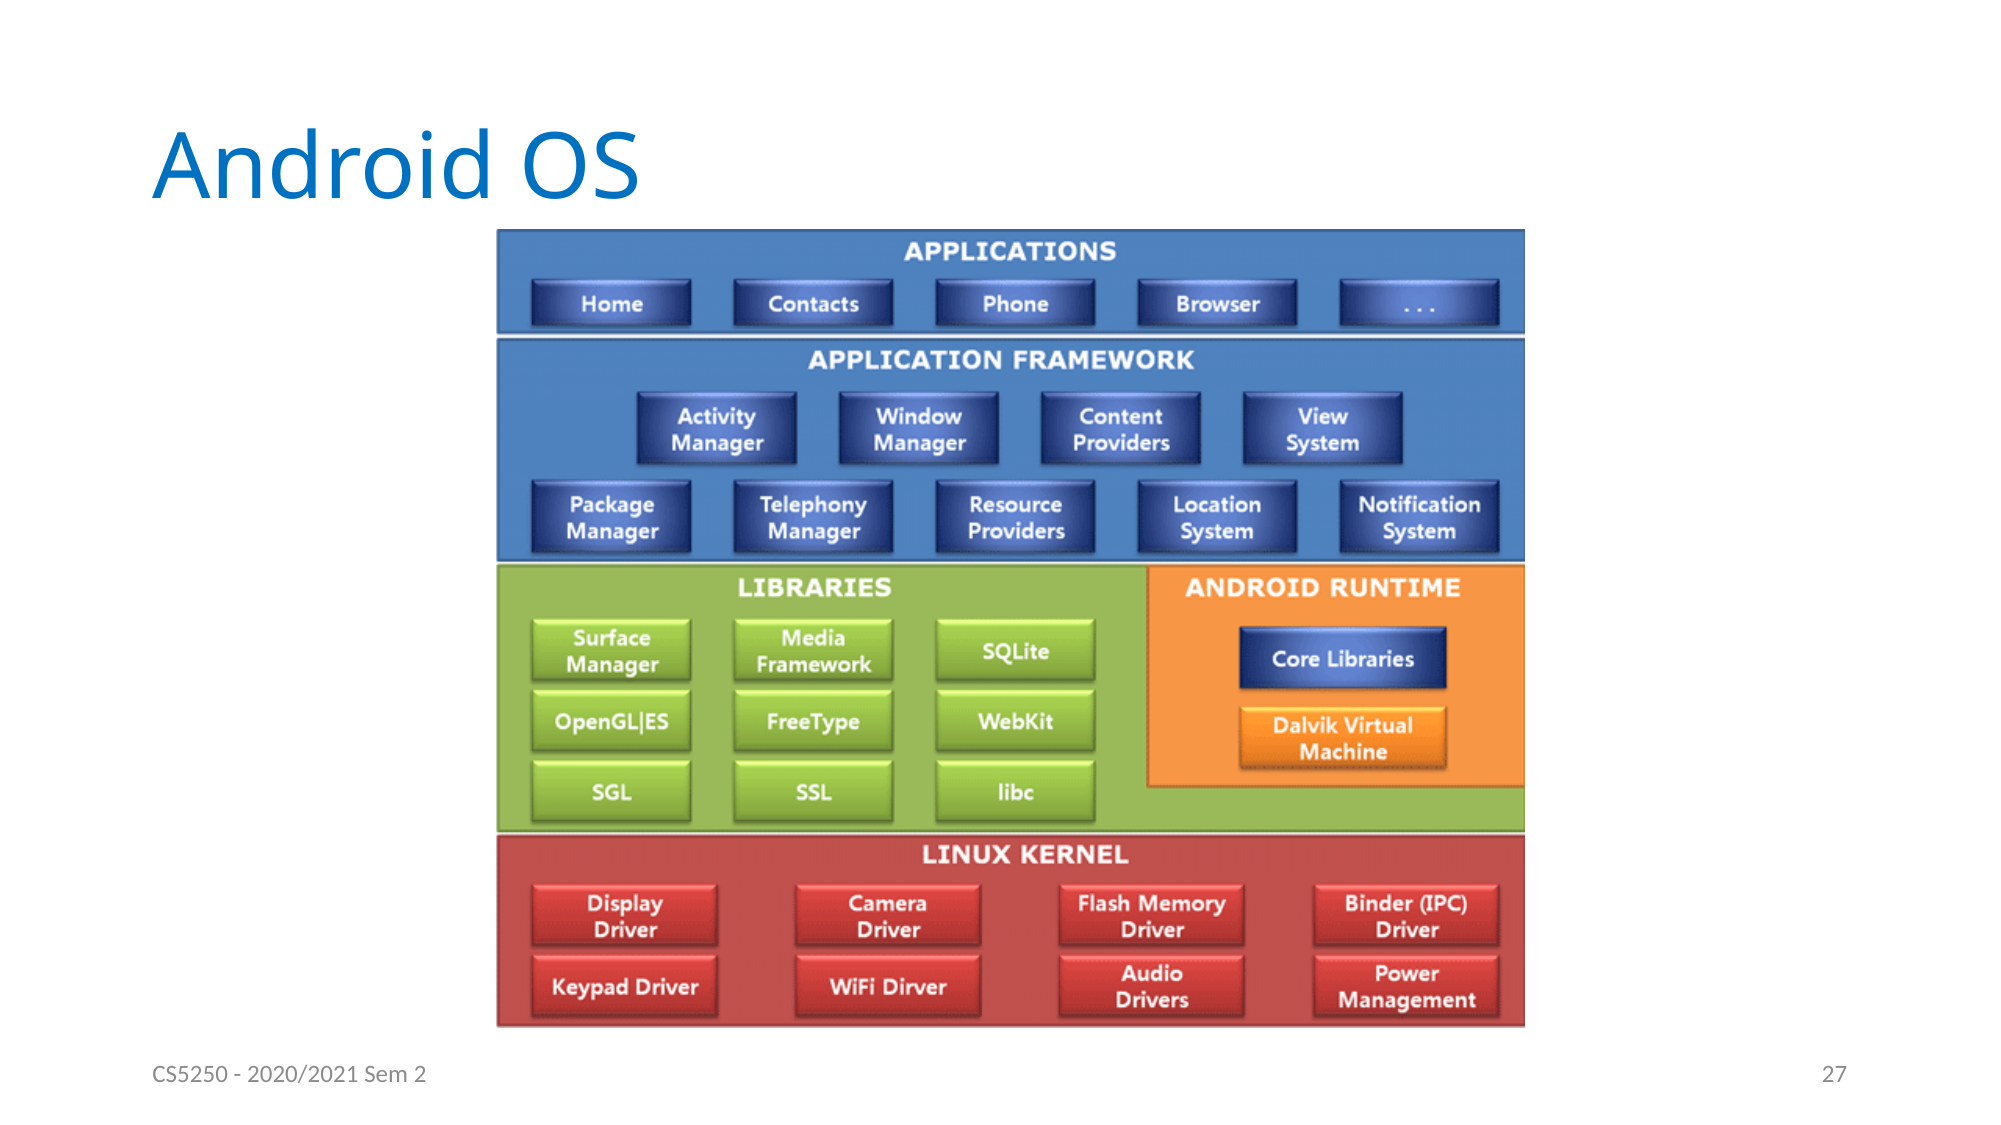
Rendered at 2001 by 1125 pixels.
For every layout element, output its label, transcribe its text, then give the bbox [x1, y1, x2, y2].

slide_number CS5250 - 2020/2021 Sem 2 [137, 1042, 588, 1103]
picture [495, 229, 1525, 1028]
title Android OS [137, 59, 1863, 278]
slide_number 27 [1412, 1042, 1863, 1103]
